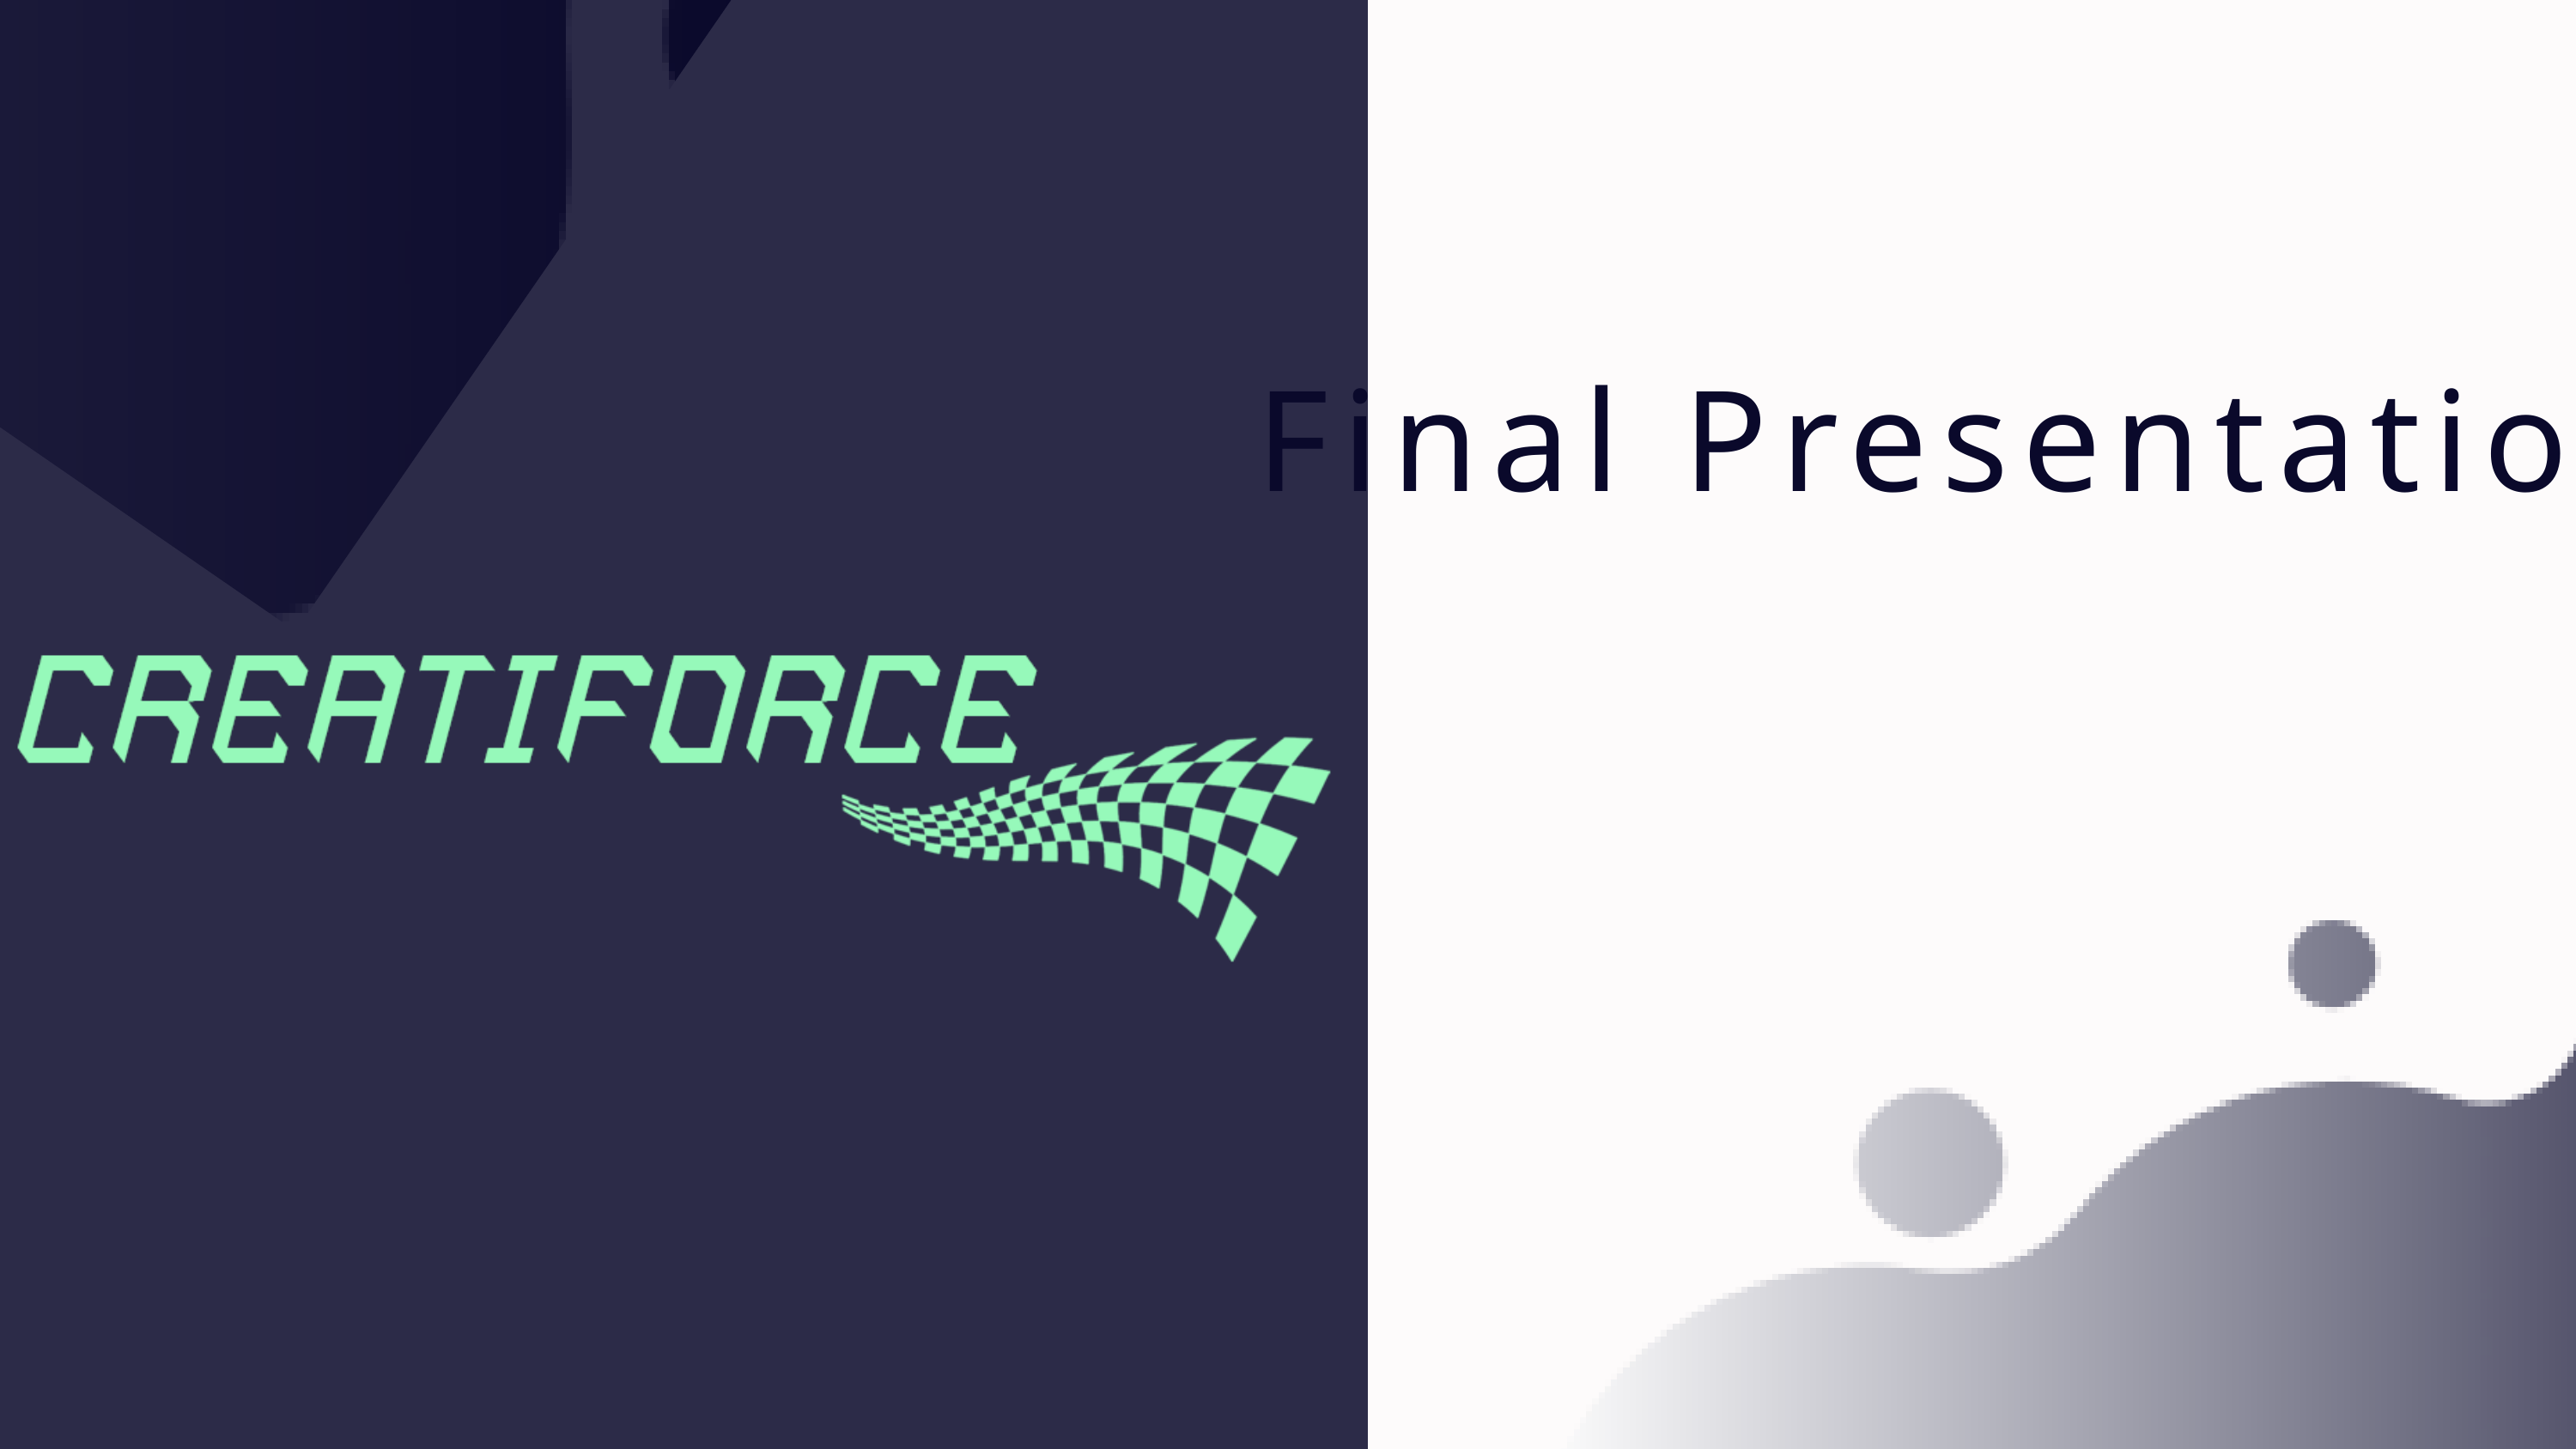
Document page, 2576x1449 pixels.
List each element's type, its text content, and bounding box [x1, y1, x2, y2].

text_box Final Presentation [1251, 326, 2576, 519]
text_box [0, 0, 1368, 1449]
text_box [1518, 920, 2576, 1449]
